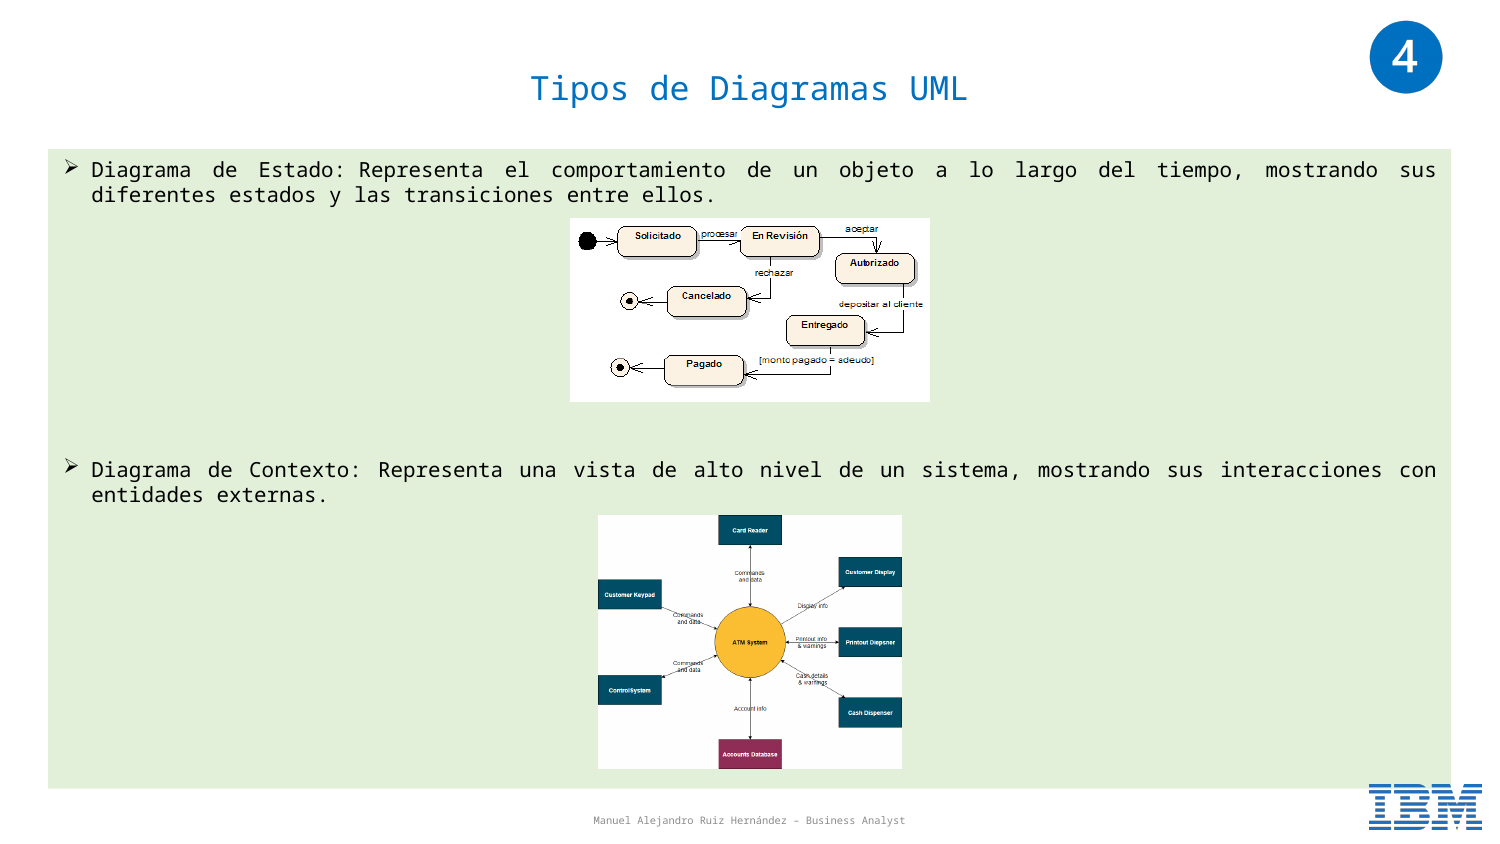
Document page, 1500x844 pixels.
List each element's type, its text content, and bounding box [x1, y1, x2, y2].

text_box Diagrama de Estado: Representa el comportamiento de un objeto a lo largo del tiempo, mostrando sus diferentes estados y las transiciones entre ellos. Diagrama de Contexto: Representa una vista de alto nivel de un sistema, mostrando sus interacciones con entidades externas. [48, 149, 1452, 789]
text_box Tipos de Diagramas UML [271, 60, 1228, 115]
picture [569, 218, 930, 402]
picture [1360, 11, 1452, 103]
picture [1369, 784, 1482, 830]
footer Manuel Alejandro Ruiz Hernández – Business Analyst [496, 797, 1004, 843]
picture [598, 515, 902, 769]
